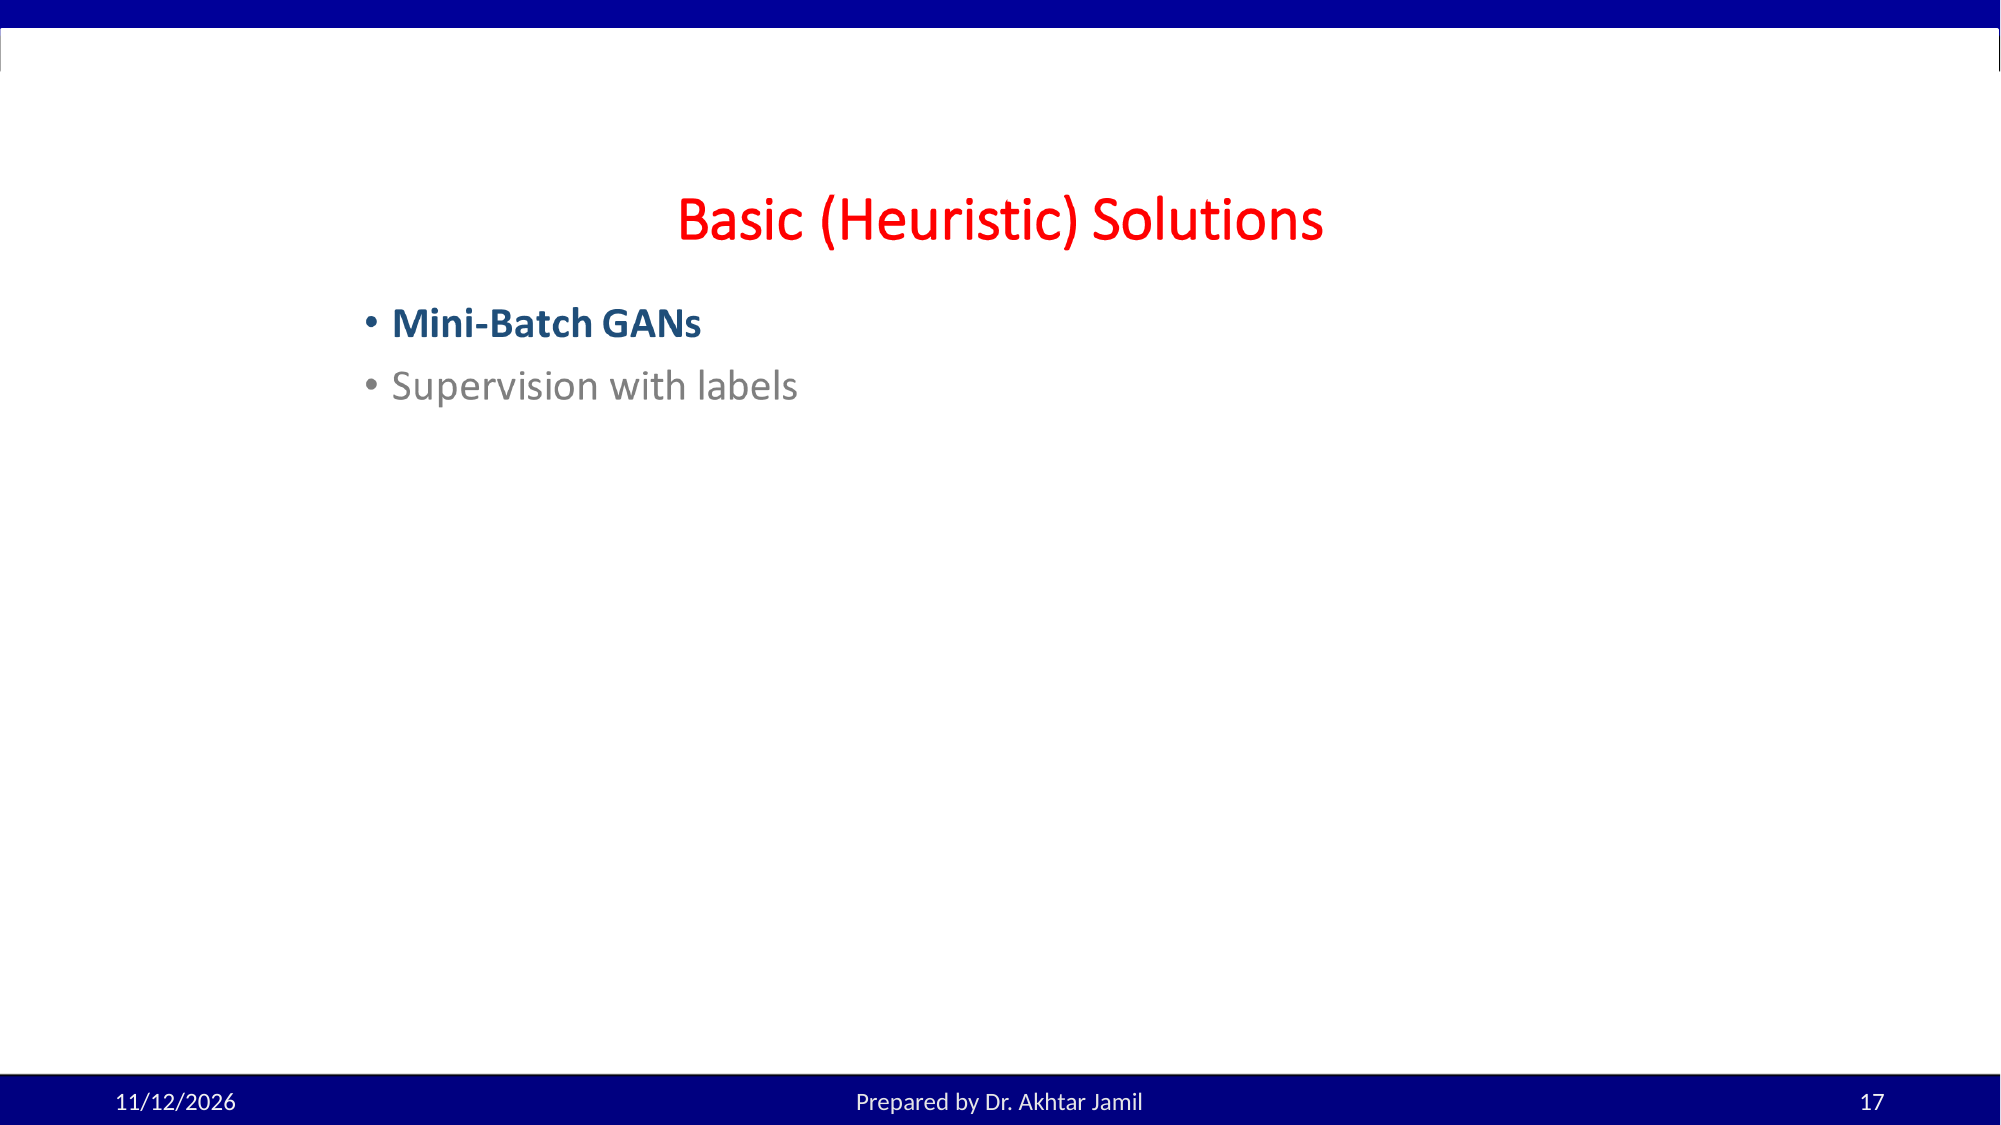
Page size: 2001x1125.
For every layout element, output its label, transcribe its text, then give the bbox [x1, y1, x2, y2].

slide_number 17 [1433, 1062, 1900, 1125]
picture [0, 0, 2001, 1125]
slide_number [99, 1062, 567, 1125]
footer Prepared by Dr. Akhtar Jamil [683, 1062, 1317, 1125]
